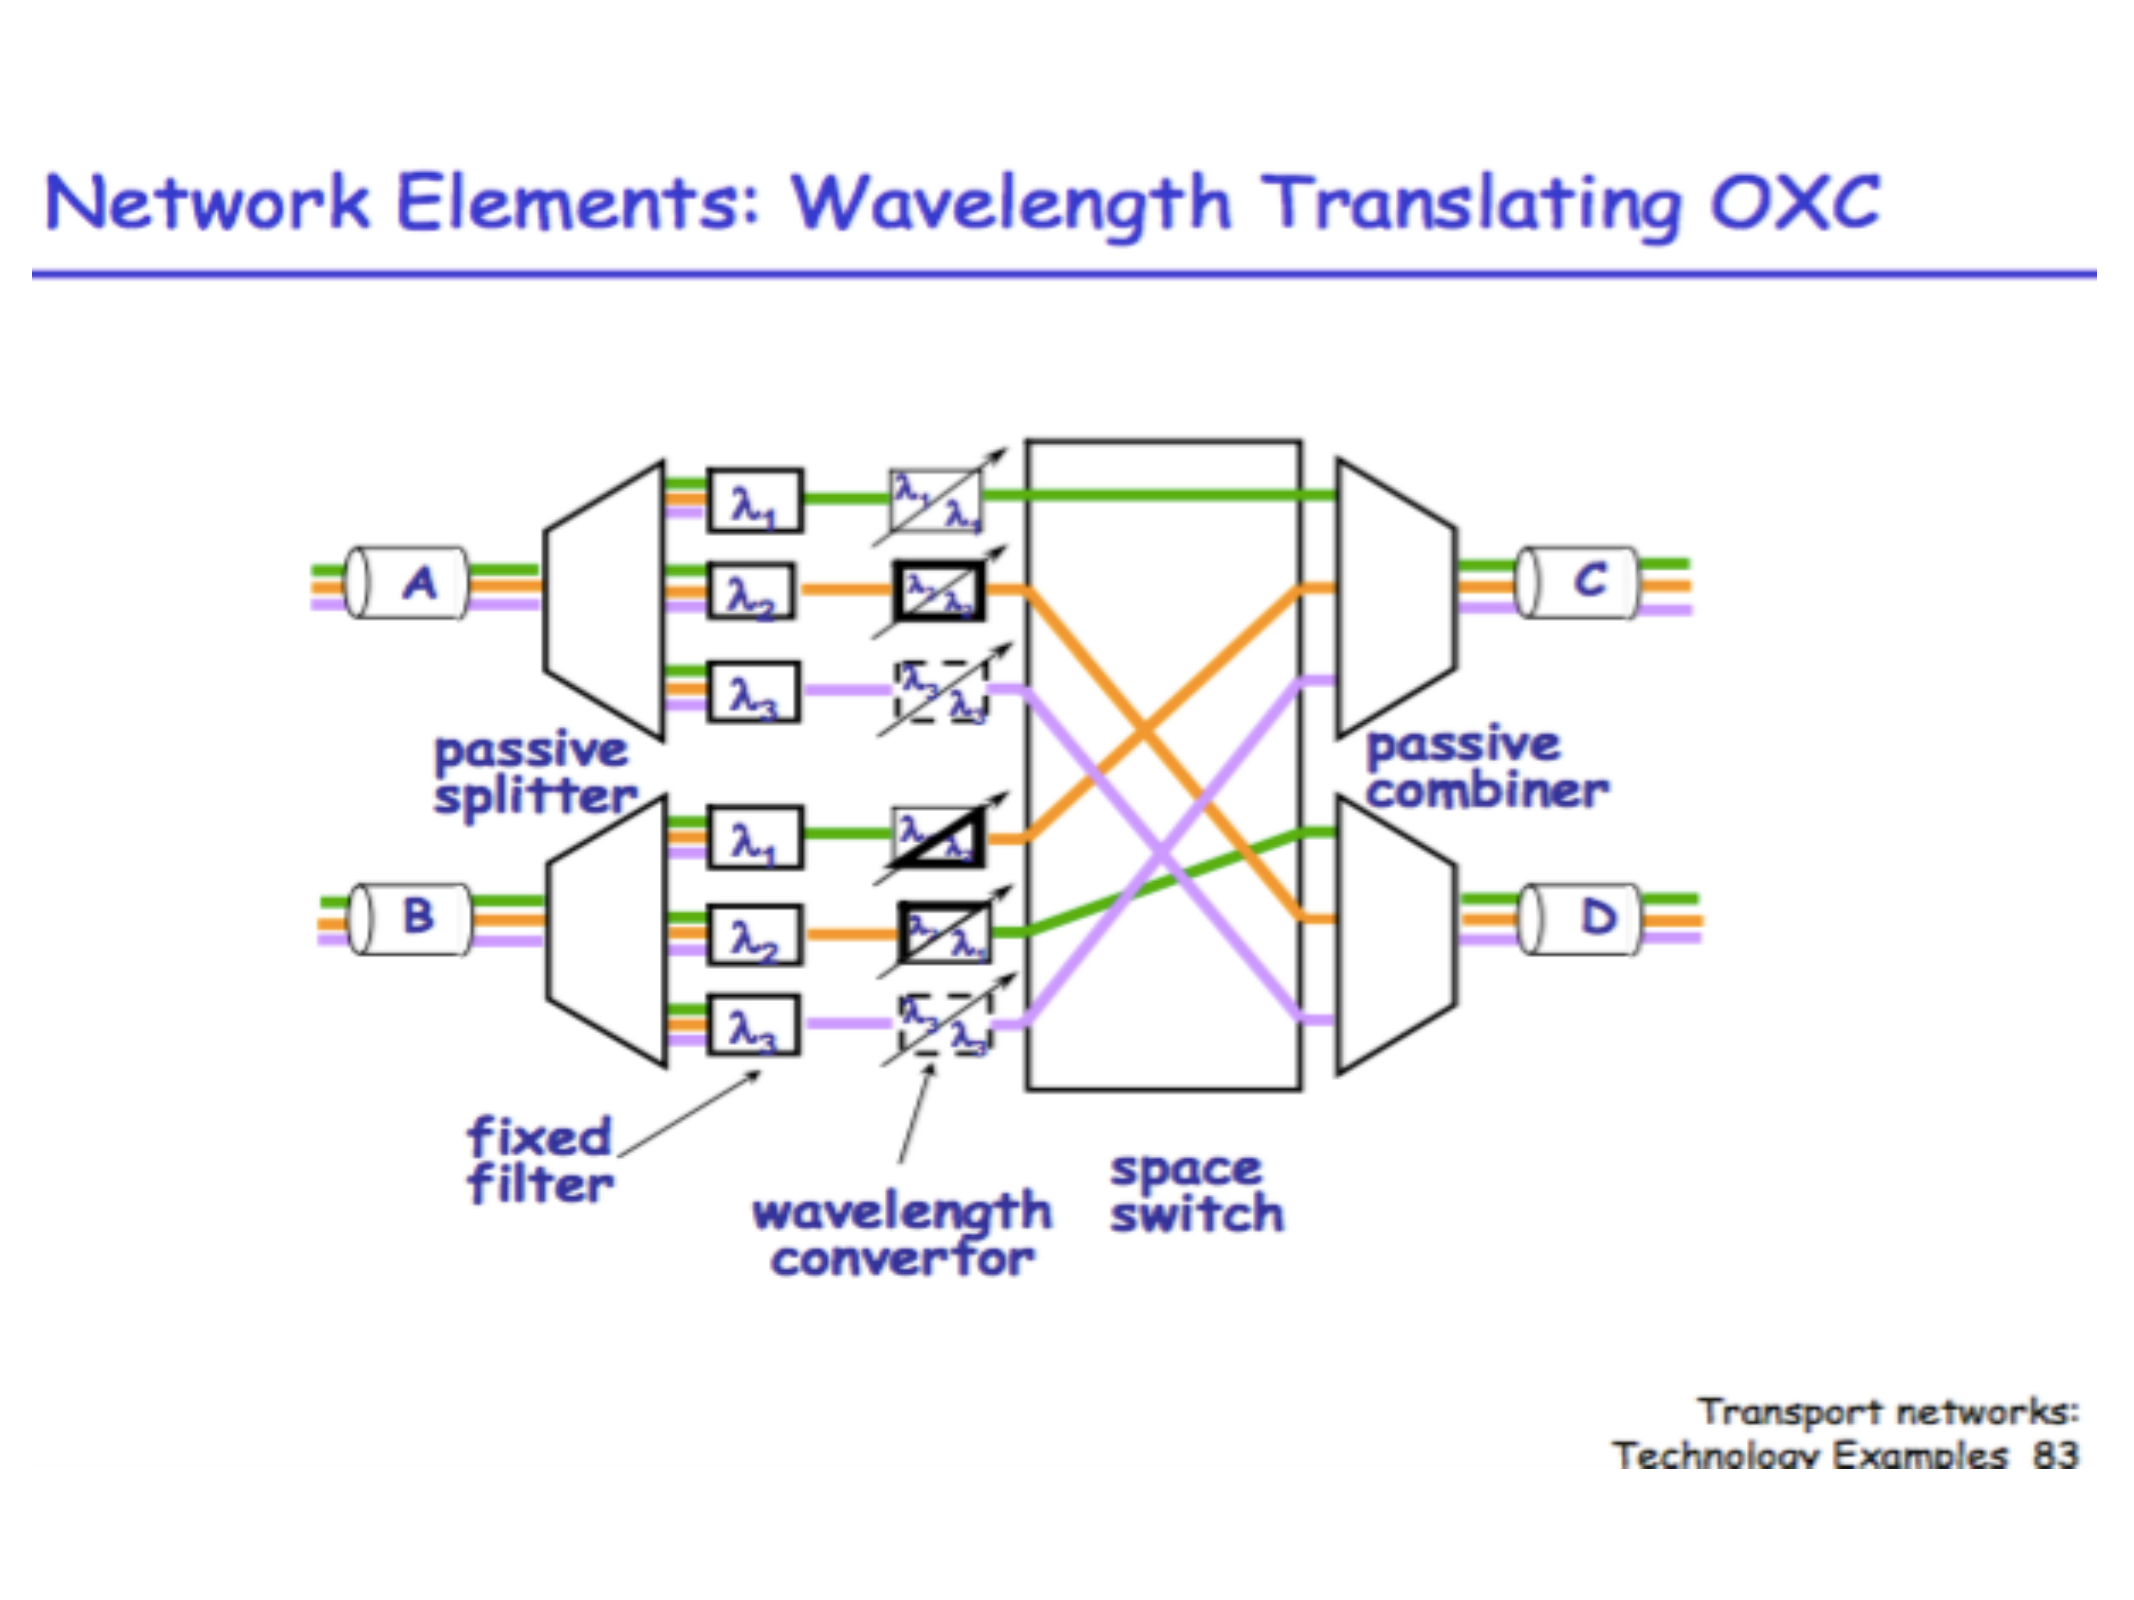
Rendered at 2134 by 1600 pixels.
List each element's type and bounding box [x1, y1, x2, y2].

picture [31, 138, 2097, 1470]
